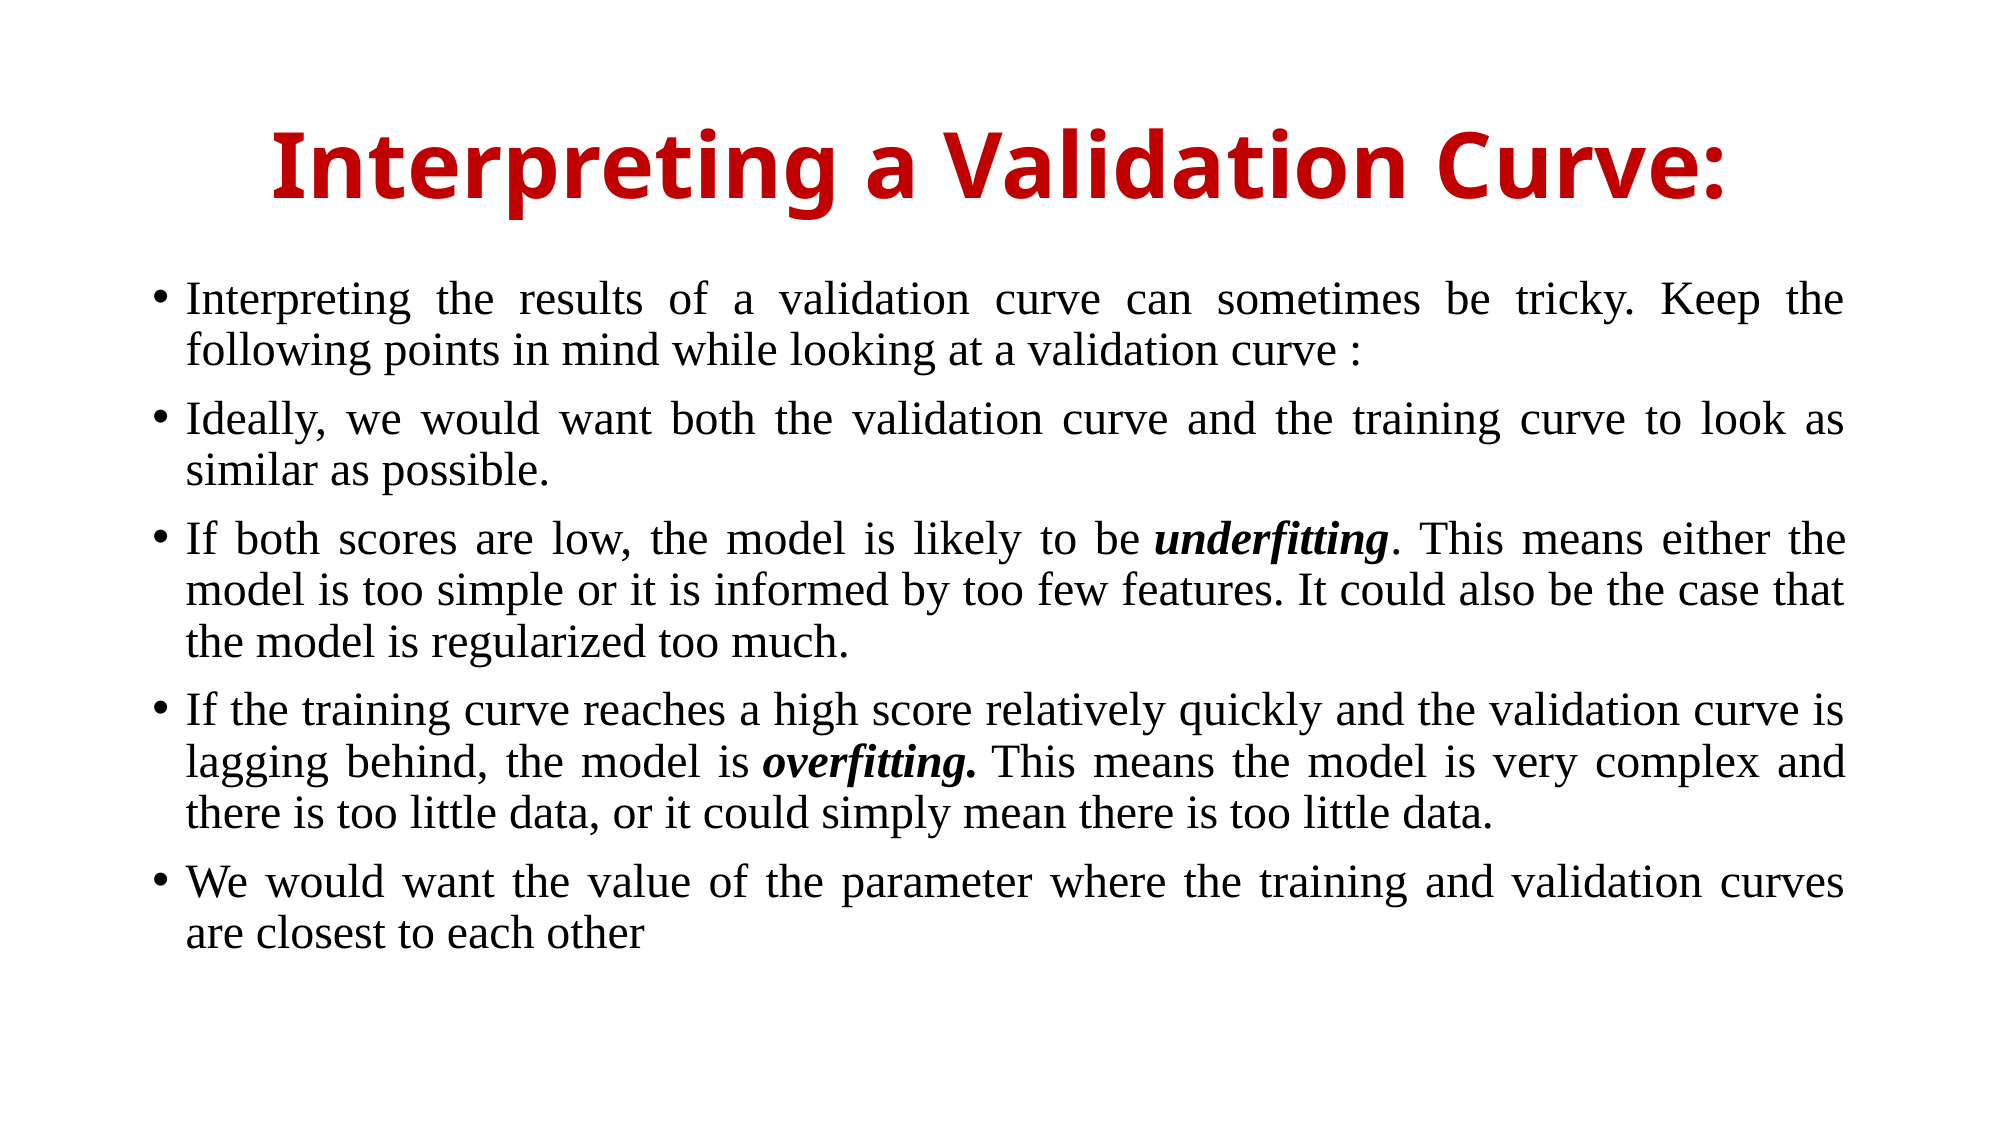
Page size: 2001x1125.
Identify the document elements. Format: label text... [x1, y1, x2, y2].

list Interpreting the results of a validation curve can sometimes be tricky. Keep the following points in mind while looking at a validation curve : Ideally, we would want both the validation curve and the training curve to look as similar as possible. If both scores are low, the model is likely to be underfitting. This means either the model is too simple or it is informed by too few features. It could also be the case that the model is regularized too much. If the training curve reaches a high score relatively quickly and the validation curve is lagging behind, the model is overfitting. This means the model is very complex and there is too little data, or it could simply mean there is too little data. We would want the value of the parameter where the training and validation curves are closest to each other [137, 265, 1863, 980]
title Interpreting a Validation Curve: [137, 59, 1863, 265]
